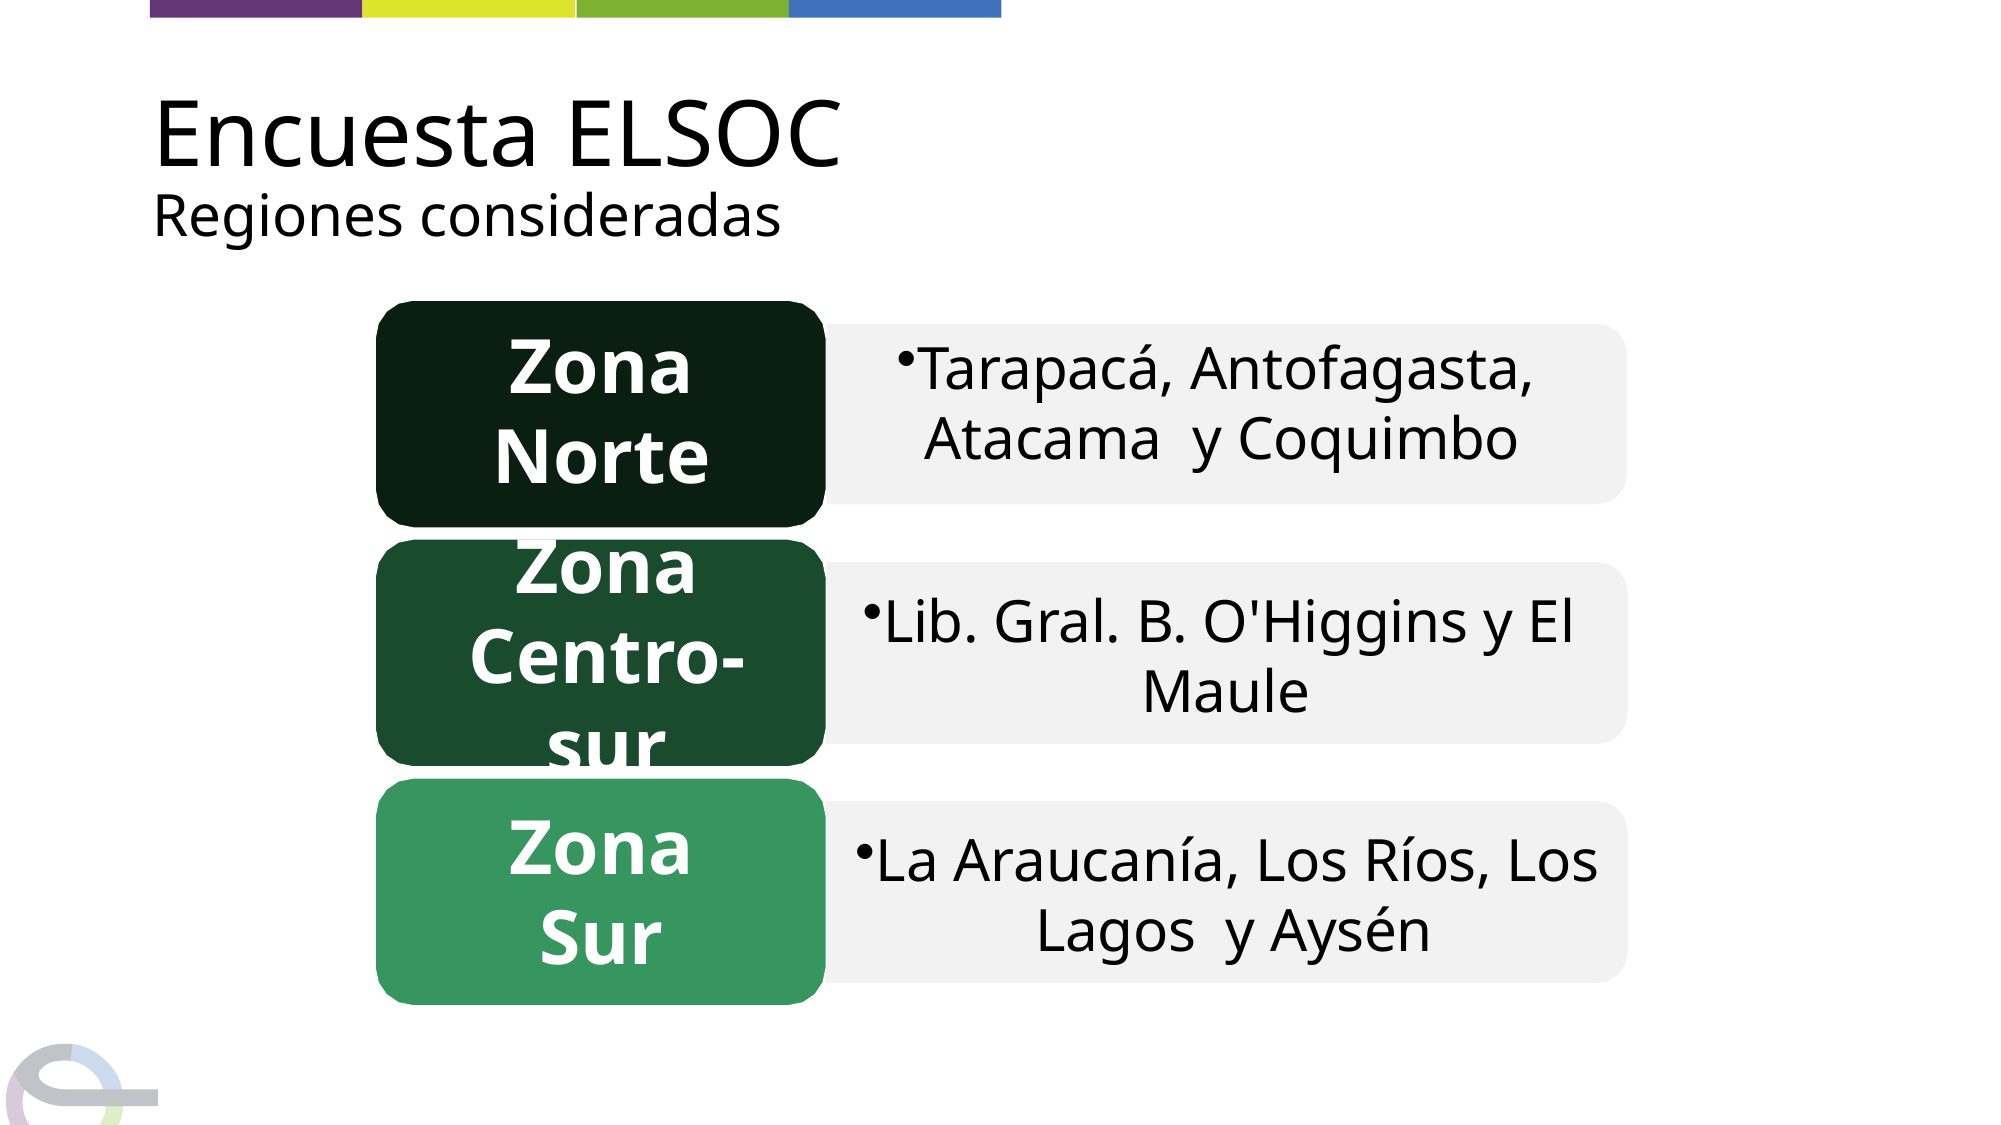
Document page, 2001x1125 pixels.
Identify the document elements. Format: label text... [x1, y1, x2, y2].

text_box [375, 300, 1628, 1006]
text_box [149, 0, 1002, 18]
picture [0, 1009, 173, 1125]
title Encuesta ELSOC Regiones consideradas [137, 59, 1863, 278]
